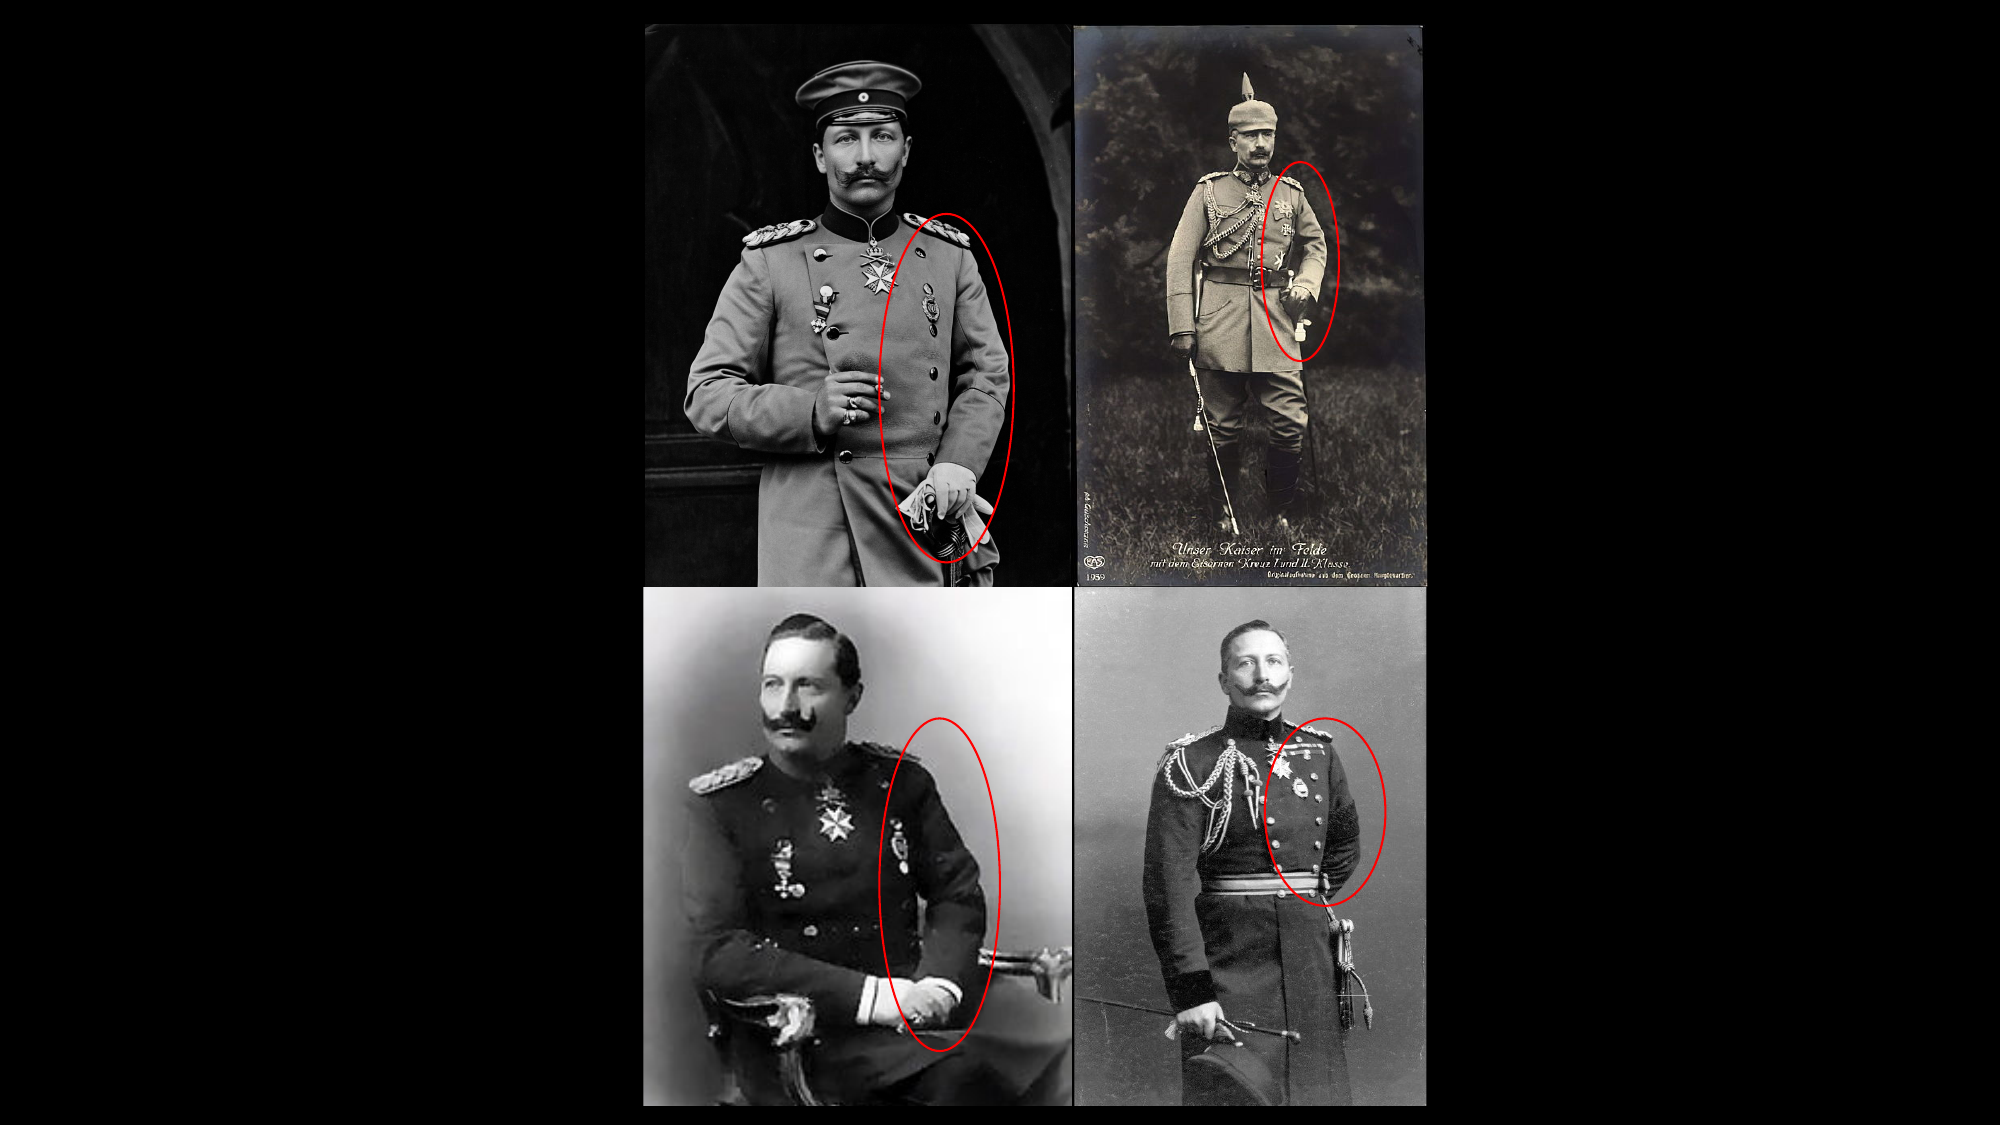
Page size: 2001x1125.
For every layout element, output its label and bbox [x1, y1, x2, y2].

picture [643, 24, 1428, 1106]
